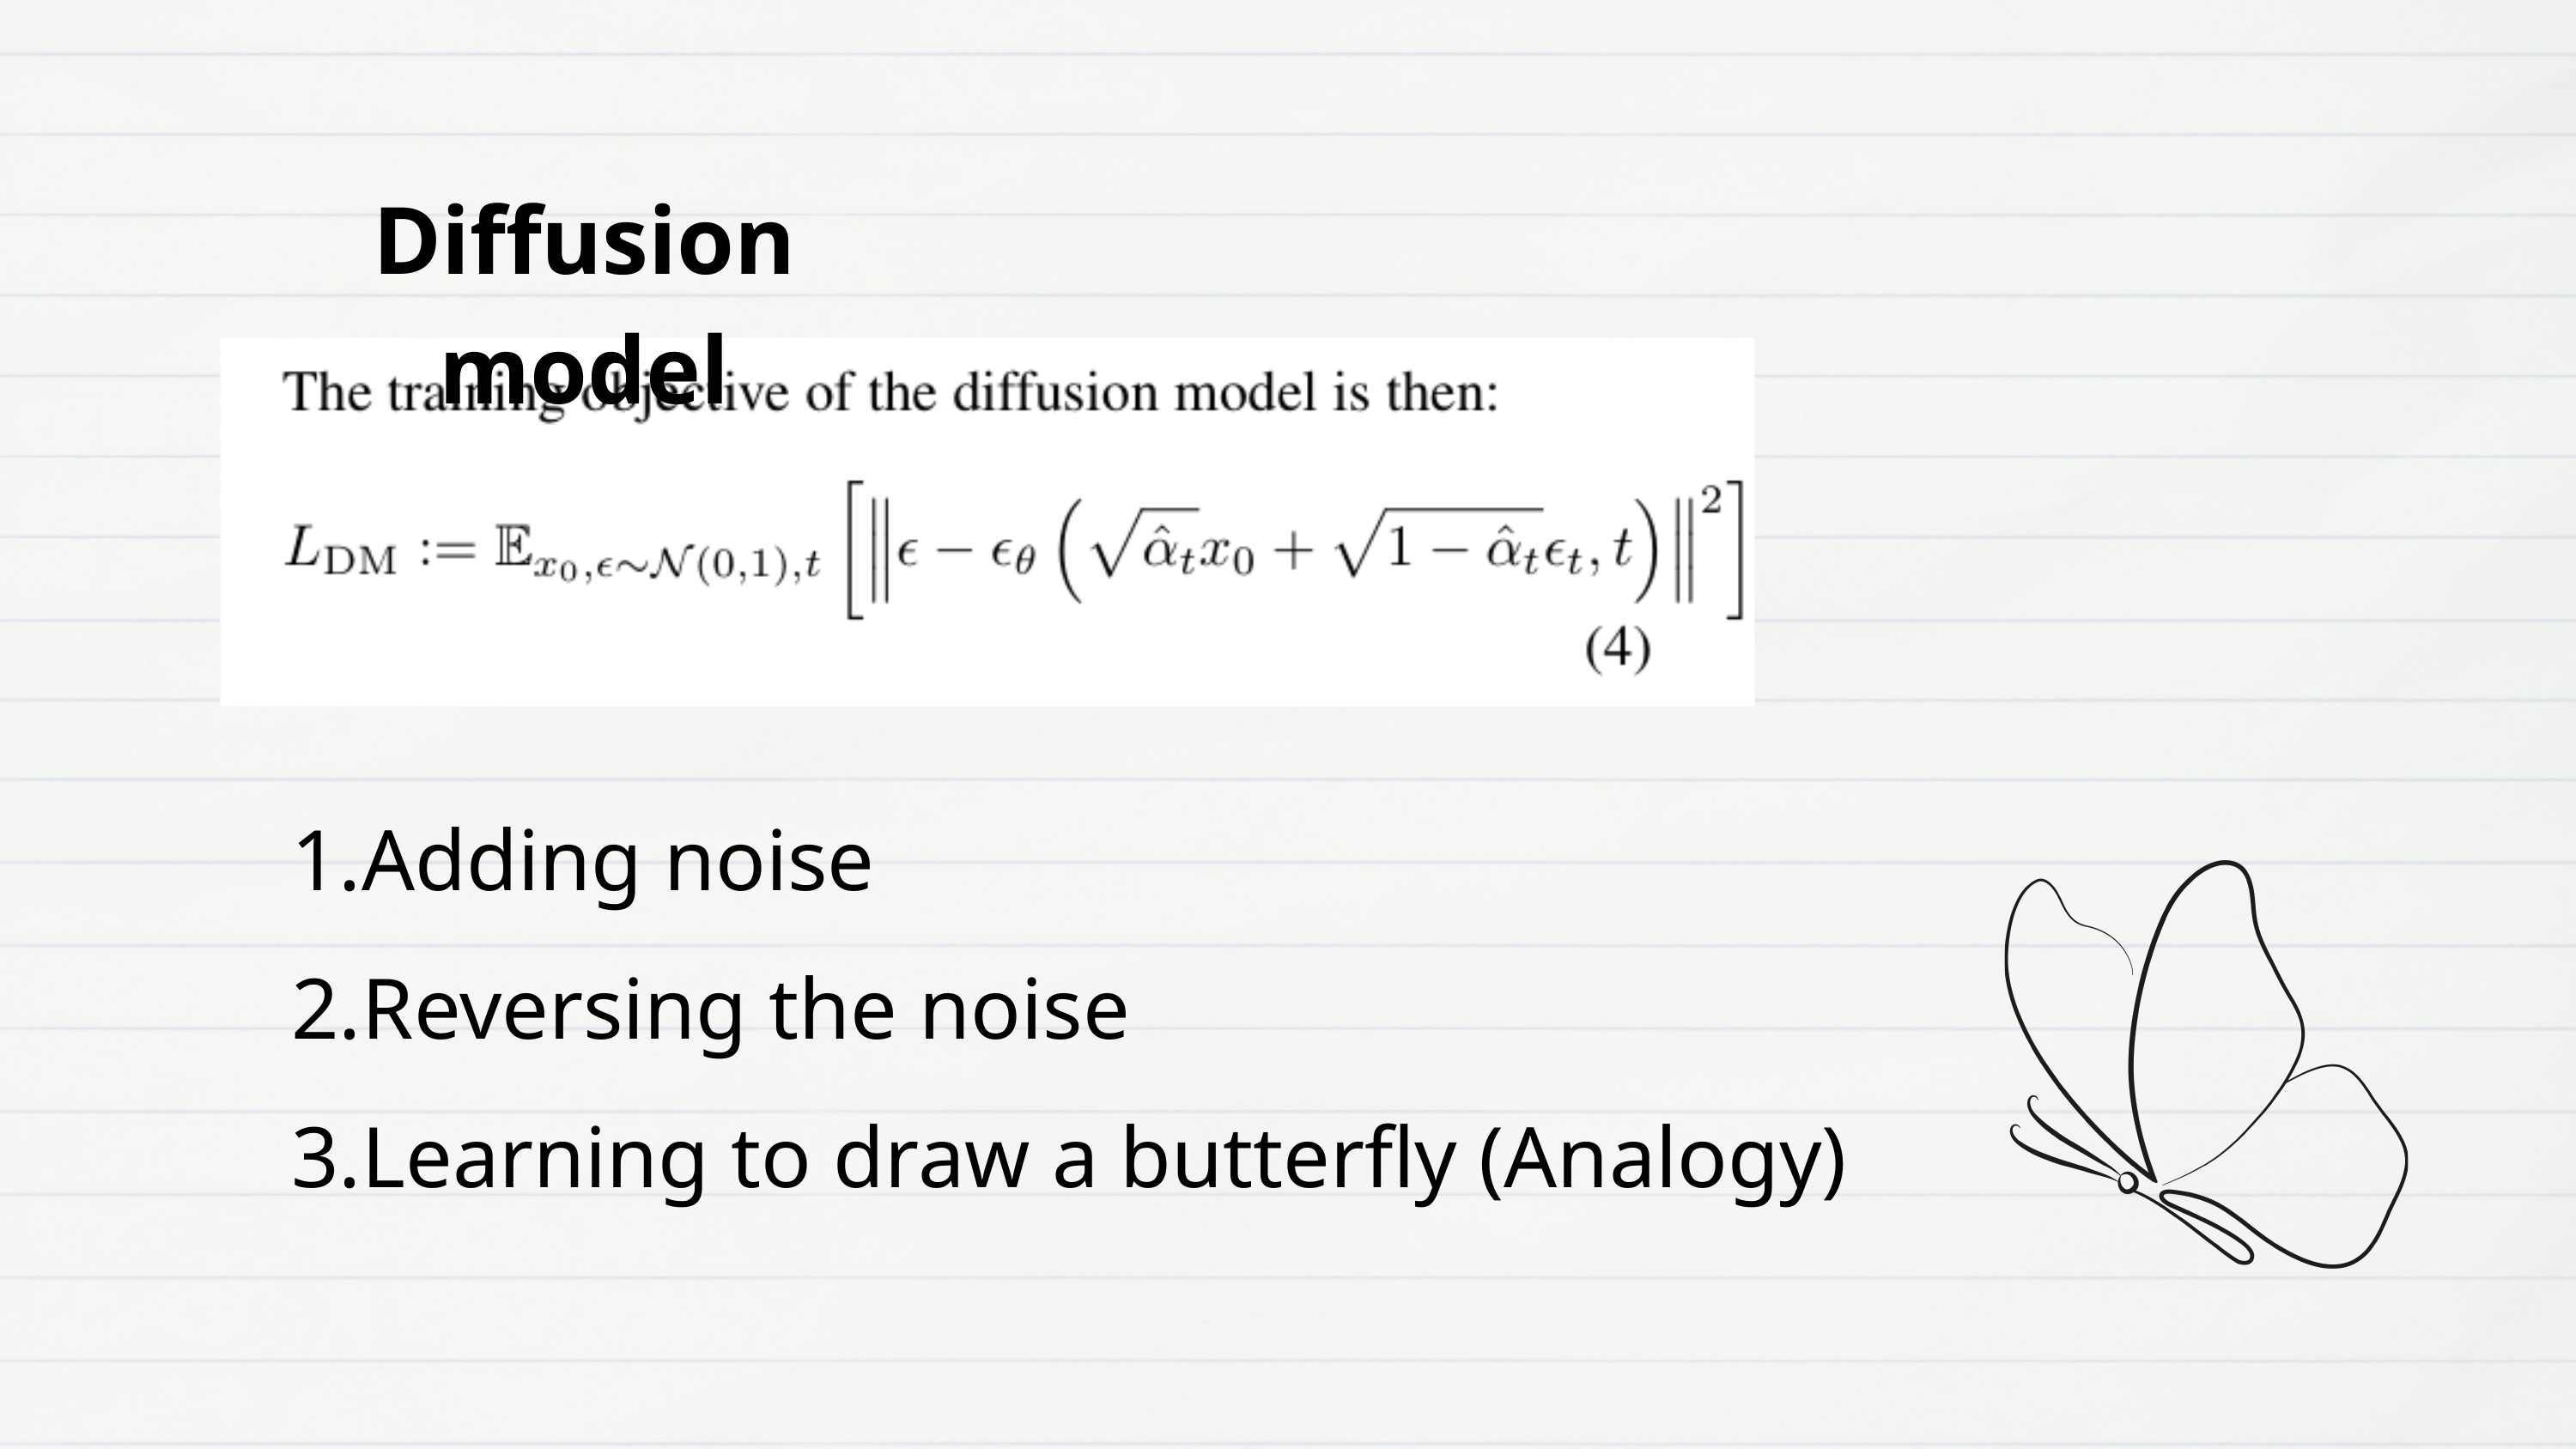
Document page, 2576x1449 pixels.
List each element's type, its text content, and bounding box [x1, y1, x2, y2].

text_box Adding noise Reversing the noise Learning to draw a butterfly (Analogy) [220, 758, 1882, 1204]
text_box [2004, 860, 2409, 1269]
text_box [0, 0, 2576, 1449]
text_box [220, 338, 1755, 706]
text_box Diffusion model [220, 162, 949, 423]
